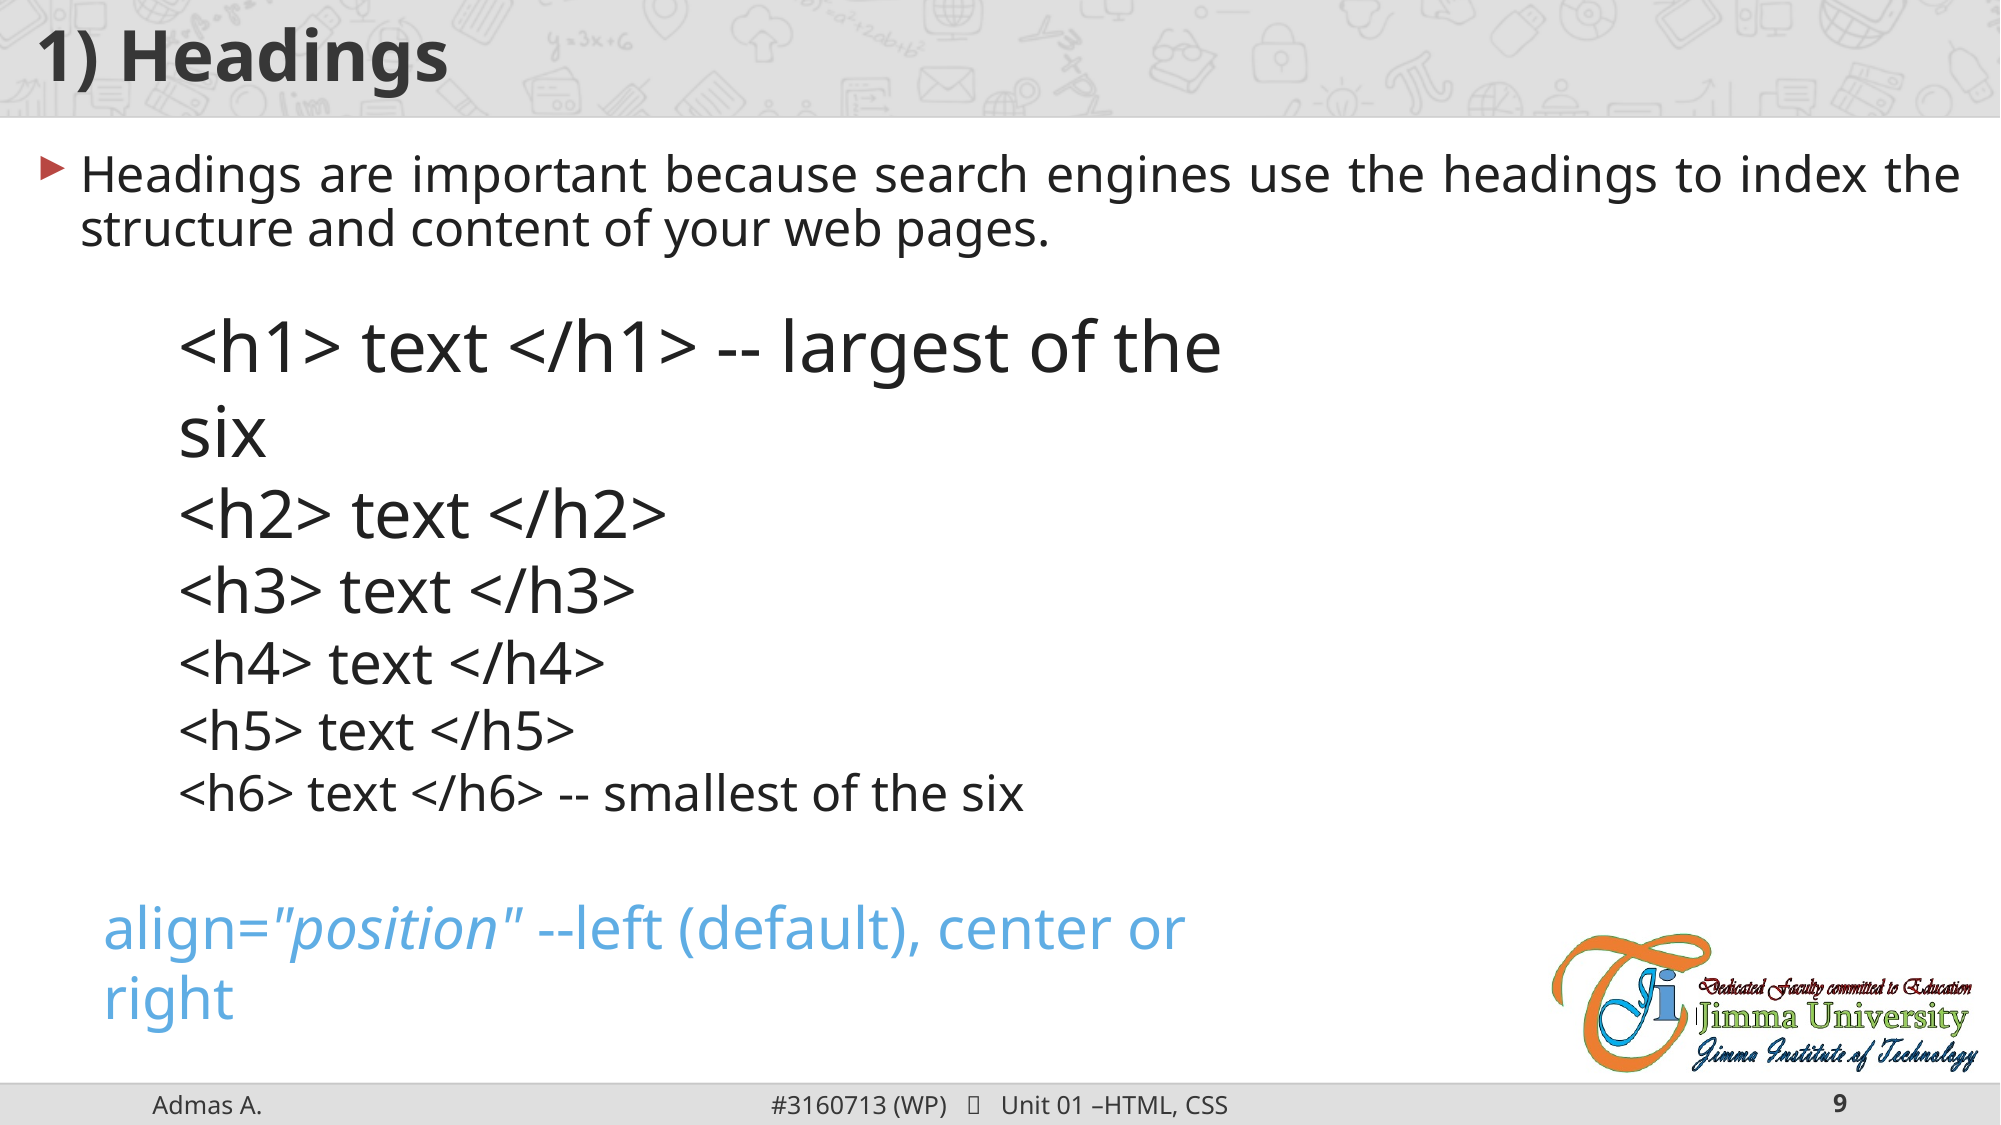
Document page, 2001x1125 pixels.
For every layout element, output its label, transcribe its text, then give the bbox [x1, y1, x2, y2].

list Headings are important because search engines use the headings to index the structure and content of your web pages. [21, 141, 1979, 1084]
text_box <h1> text </h1> -- largest of the six <h2> text </h2> <h3> text </h3> <h4> text </h4> <h5> text </h5> <h6> text </h6> -- smallest of the six align="position" --left (default), center or right [88, 294, 1291, 1039]
title 1) Headings [0, 0, 2000, 117]
